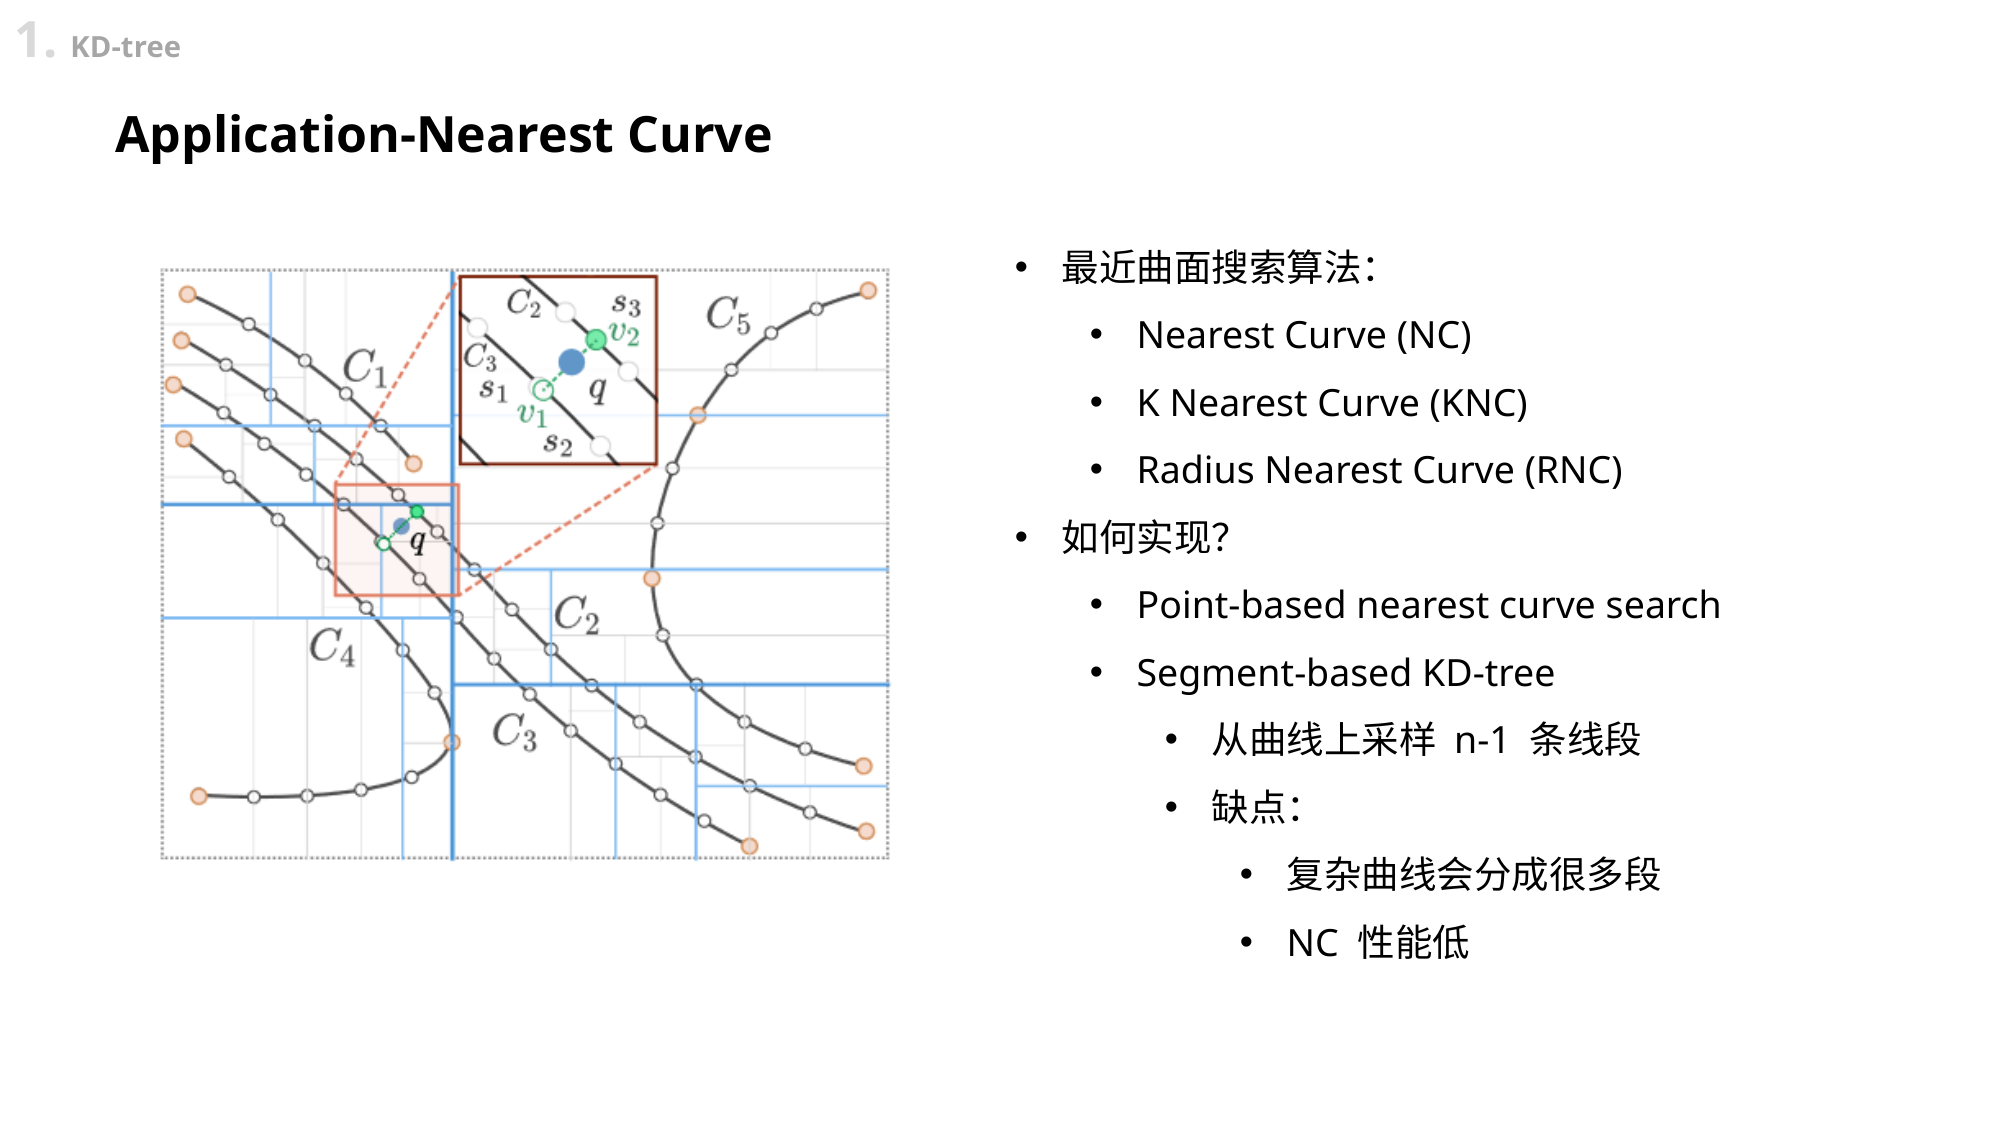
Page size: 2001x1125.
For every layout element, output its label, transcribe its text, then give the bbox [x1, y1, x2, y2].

text_box 1. KD-tree [0, 0, 1799, 75]
text_box 最近曲面搜索算法： Nearest Curve (NC) K Nearest Curve (KNC) Radius Nearest Curve (RNC) 如何实现？ Point-based nearest curve search Segment-based KD-tree 从曲线上采样 n-1 条线段 缺点： 复杂曲线会分成很多段 NC 性能低 [999, 214, 1845, 972]
picture [155, 244, 934, 881]
text_box Application-Nearest Curve [100, 95, 1900, 171]
